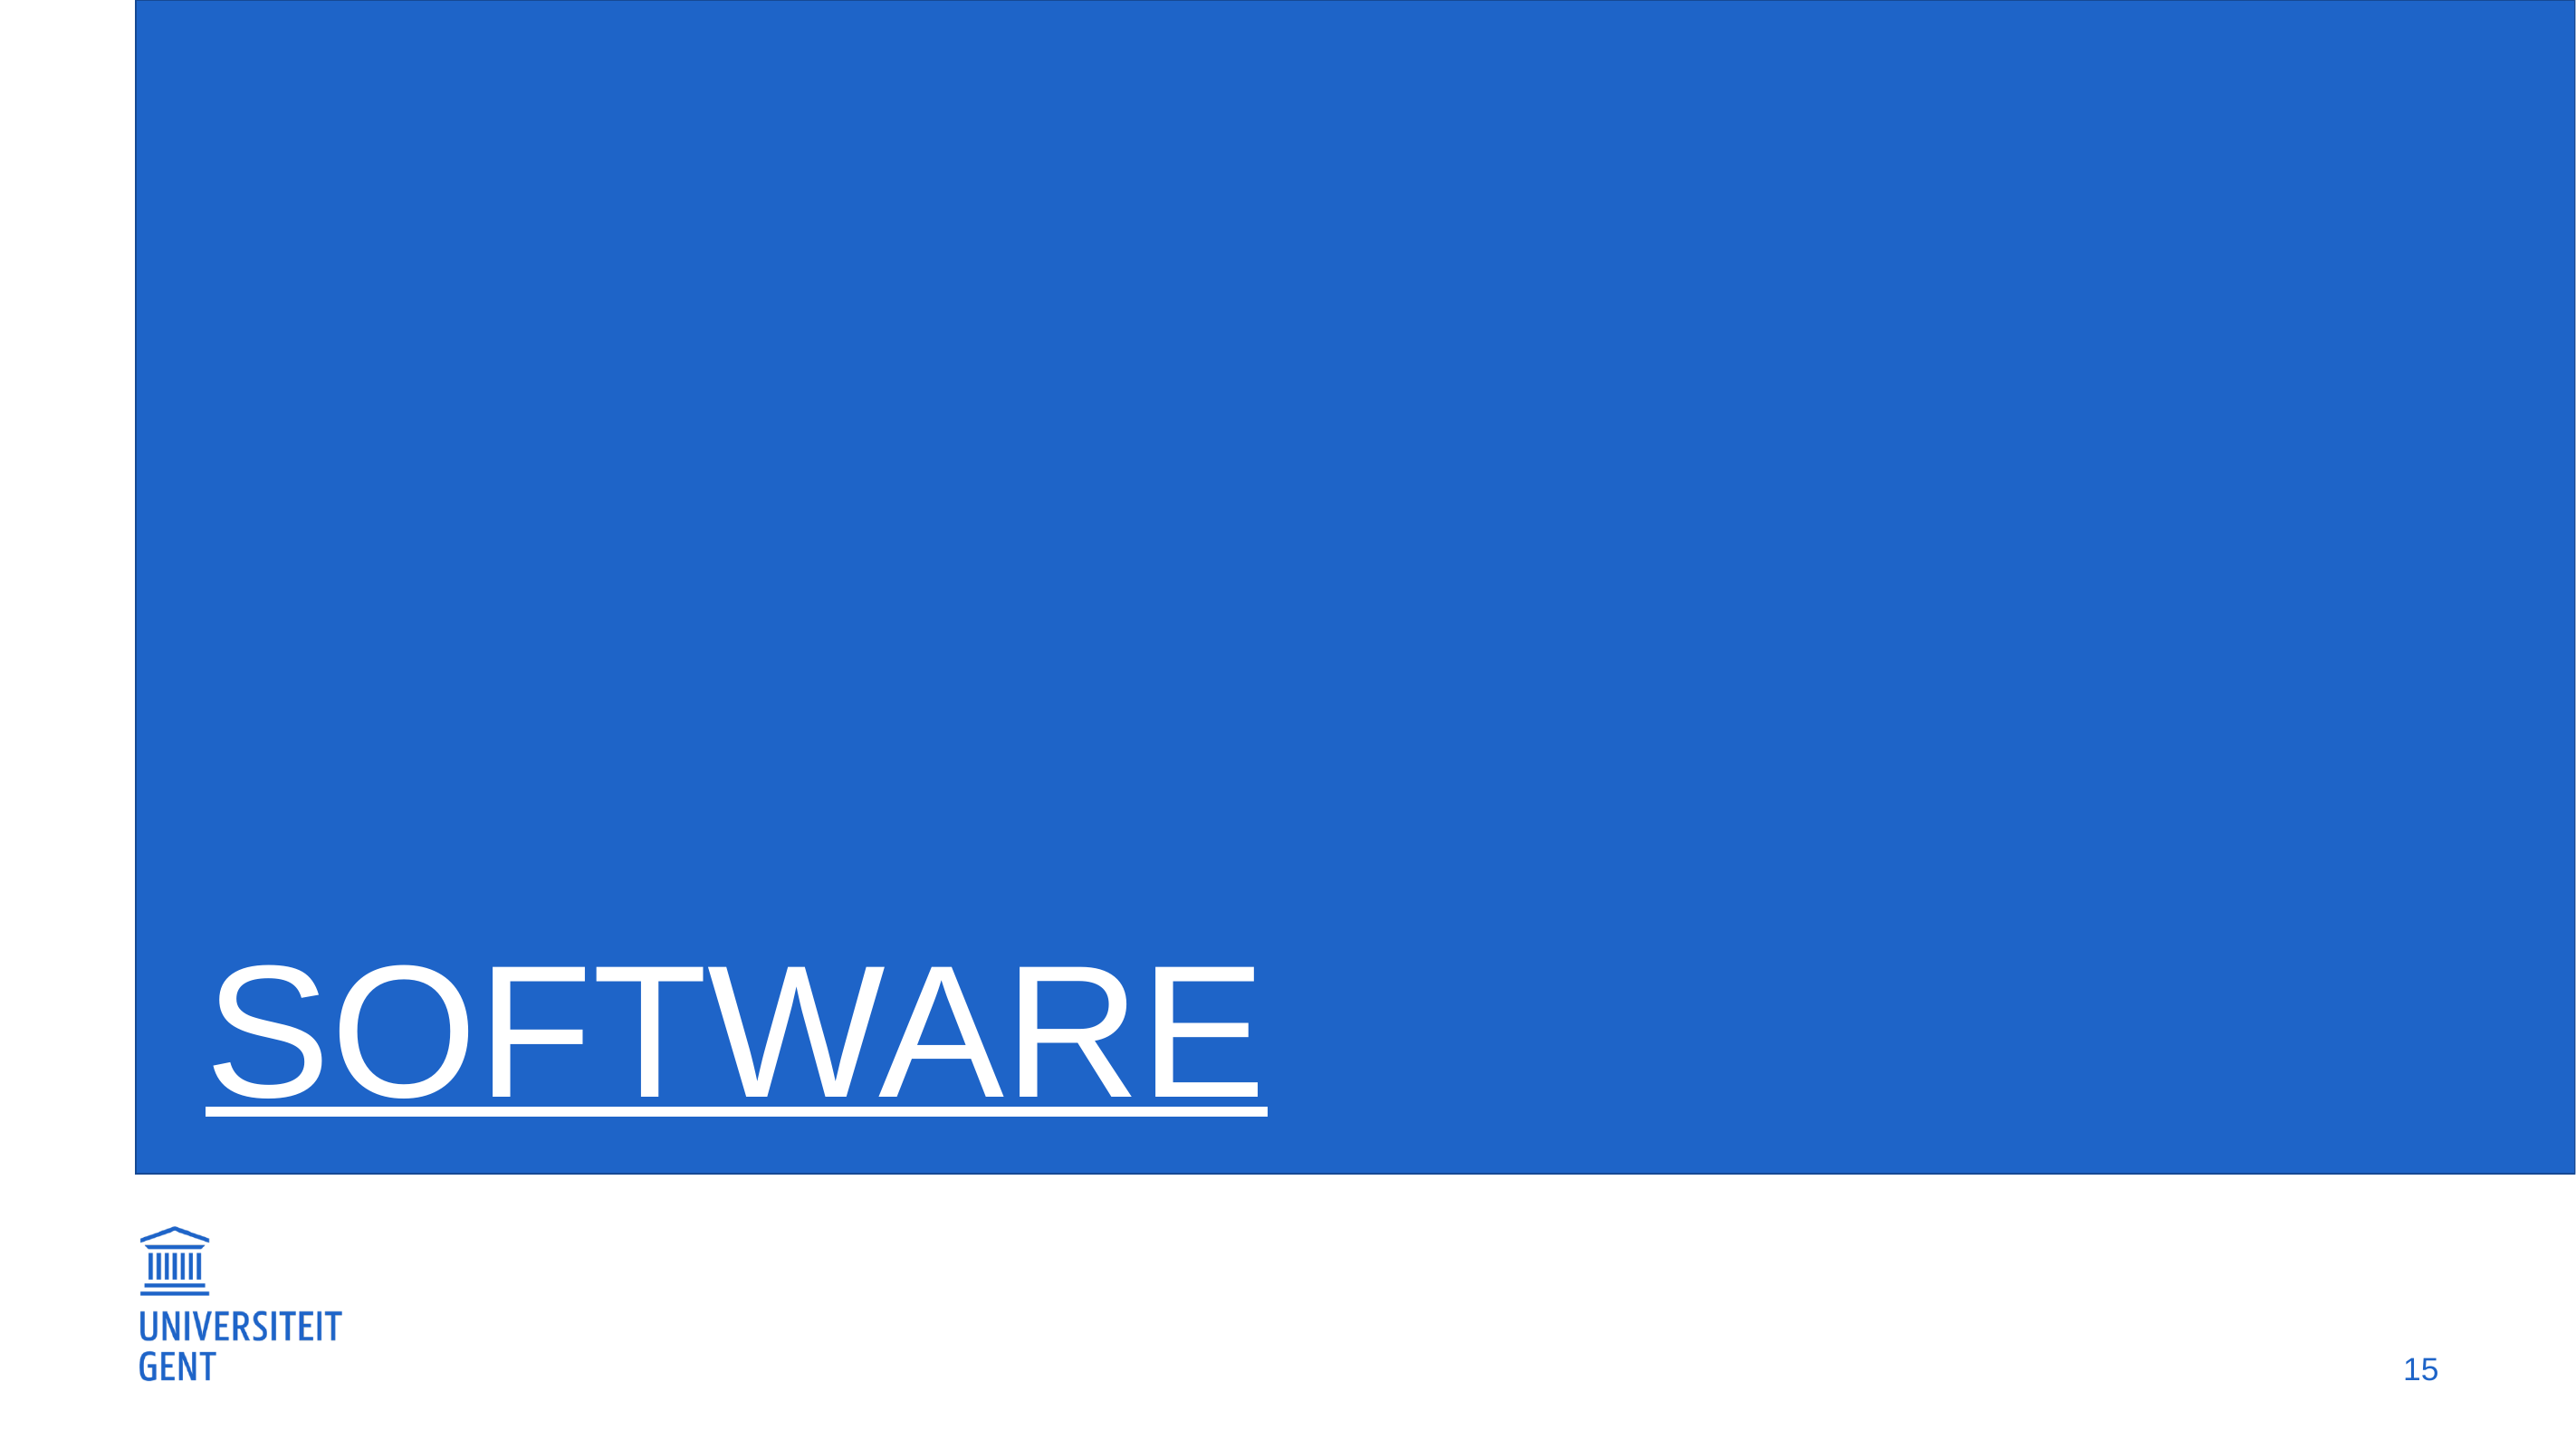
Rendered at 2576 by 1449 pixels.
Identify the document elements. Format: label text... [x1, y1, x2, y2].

title Software [191, 482, 2447, 1142]
slide_number 15 [2315, 1329, 2453, 1407]
picture [72, 1174, 415, 1449]
